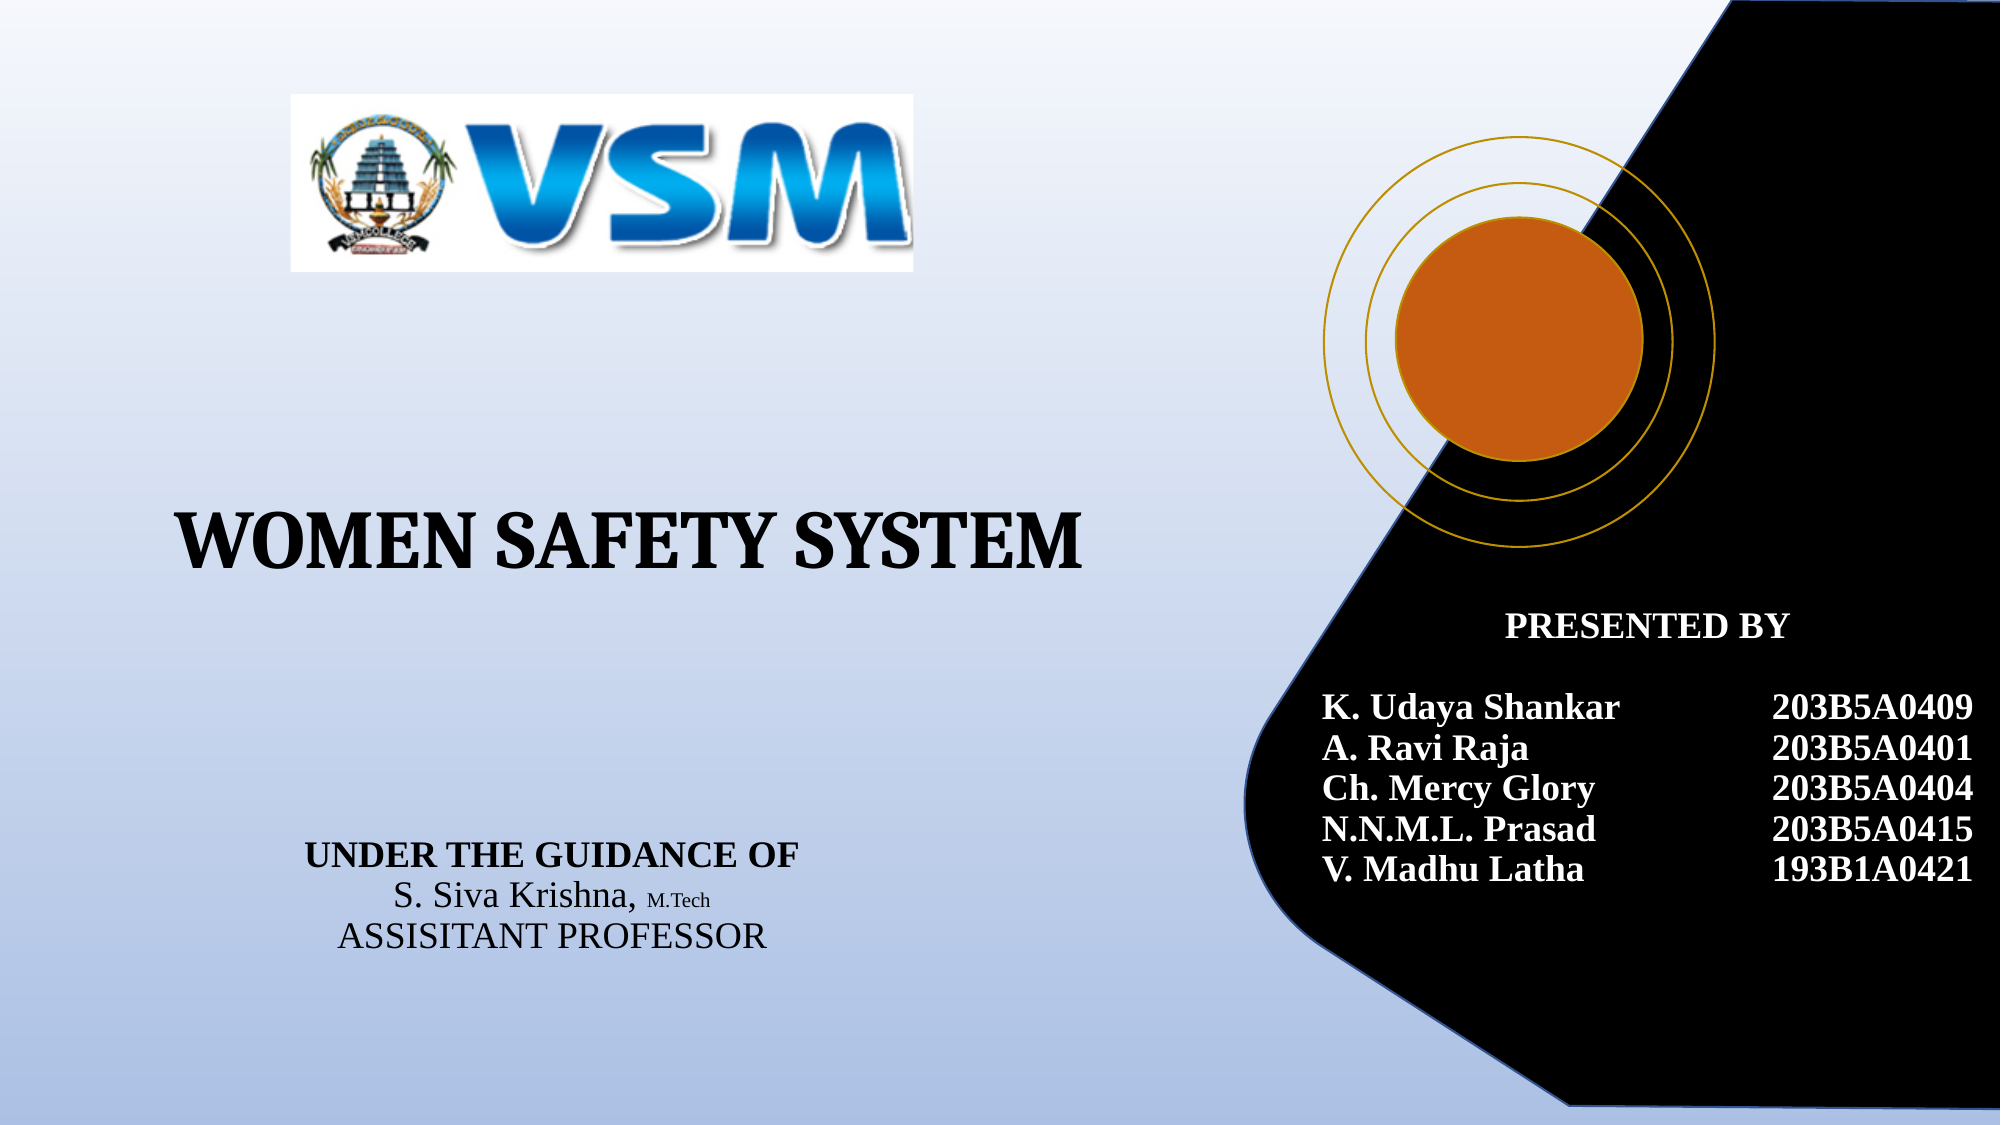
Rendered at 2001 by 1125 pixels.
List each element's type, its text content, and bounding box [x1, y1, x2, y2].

title WOMEN SAFETY SYSTEM [79, 364, 1181, 720]
text_box [1322, 136, 1716, 548]
text_box [1387, 990, 2000, 1111]
text_box [1141, 904, 2000, 990]
text_box PRESENTED BY K. Udaya Shankar 203B5A0409 A. Ravi Raja 203B5A0401 Ch. Mercy Glory 203B5A0404 N.N.M.L. Prasad 203B5A0415 V. Madhu Latha 193B1A0421 [1124, 592, 2000, 904]
picture [290, 94, 914, 272]
text_box UNDER THE GUIDANCE OF S. Siva Krishna, M.Tech ASSISITANT PROFESSOR [29, 760, 1075, 1031]
text_box [1349, 0, 2000, 592]
